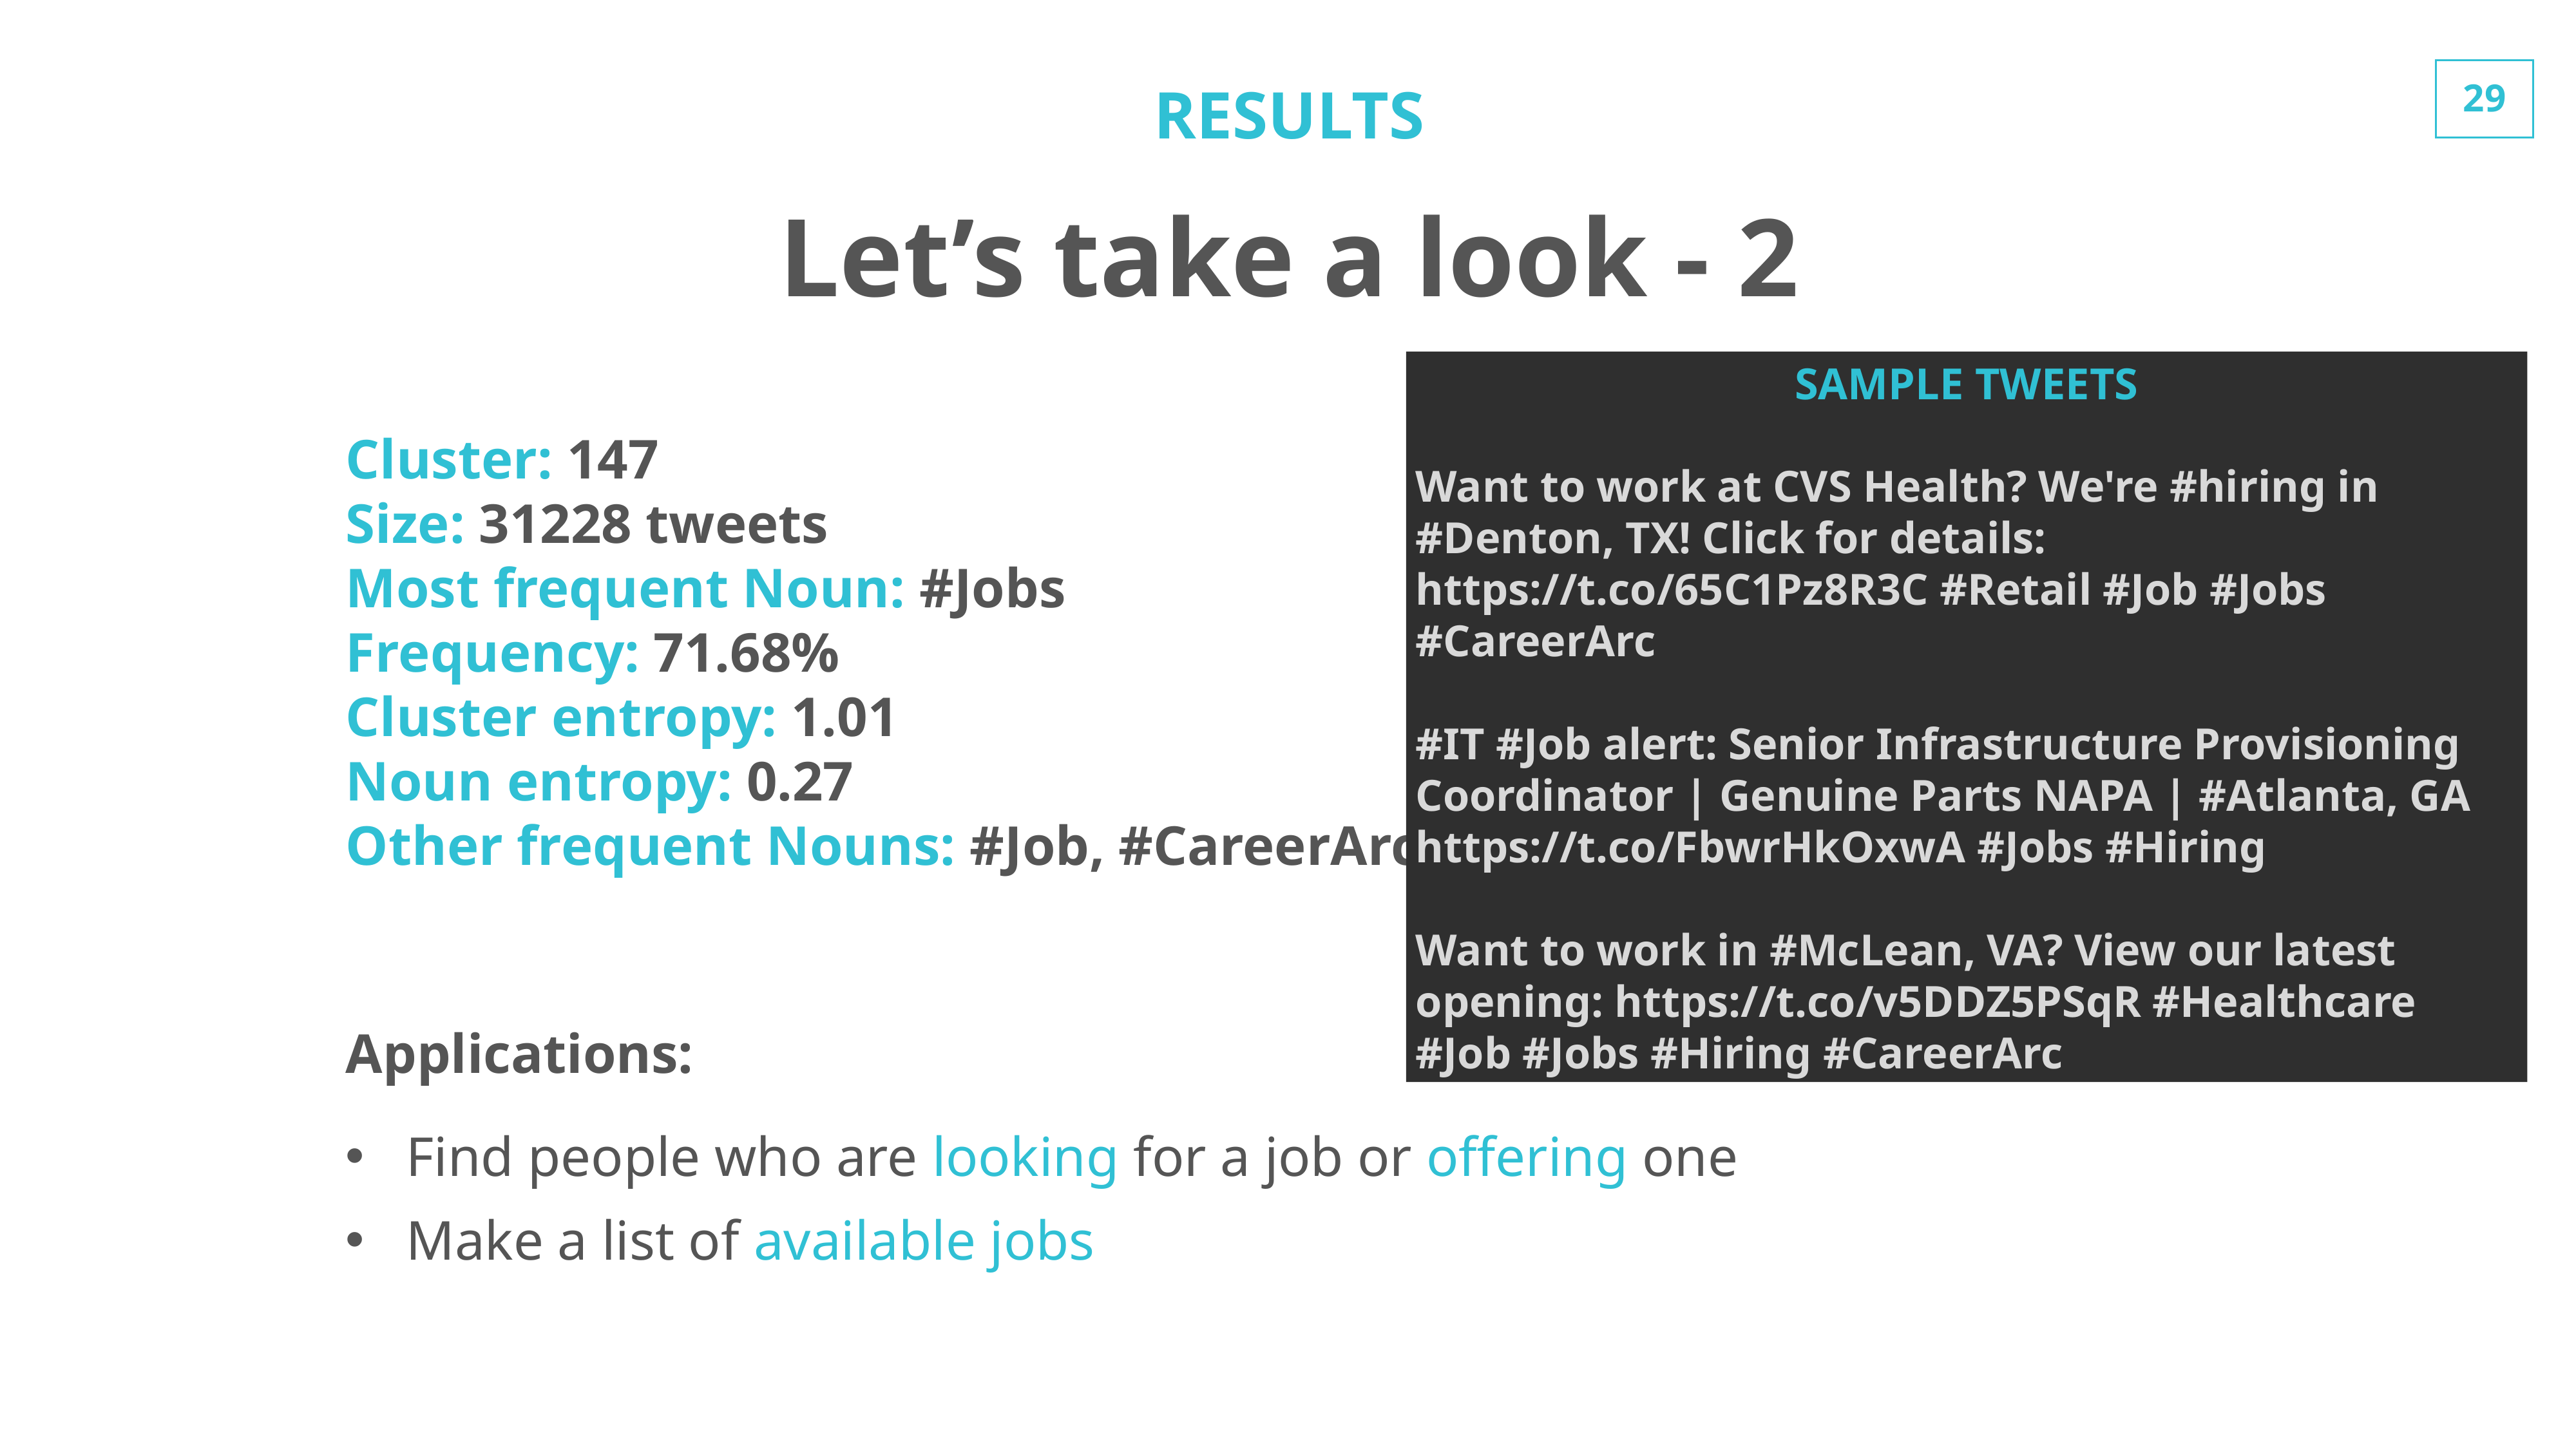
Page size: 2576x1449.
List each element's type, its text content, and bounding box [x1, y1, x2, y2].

text_box SAMPLE TWEETS Want to work at CVS Health? We're #hiring in #Denton, TX! Click for details: https://t.co/65C1Pz8R3C #Retail #Job #Jobs #CareerArc #IT #Job alert: Senior Infrastructure Provisioning Coordinator | Genuine Parts NAPA | #Atlanta, GA https://t.co/FbwrHkOxwA #Jobs #Hiring Want to work in #McLean, VA? View our latest opening: https://t.co/v5DDZ5PSqR #Healthcare #Job #Jobs #Hiring #CareerArc [1406, 351, 2528, 1083]
text_box Cluster: 147 Size: 31228 tweets Most frequent Noun: #Jobs Frequency: 71.68% Cluster entropy: 1.01 Noun entropy: 0.27 Other frequent Nouns: #Job, #CareerArc [336, 420, 1406, 881]
text_box RESULTS [1145, 70, 1435, 157]
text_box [336, 1014, 1815, 1278]
text_box Let’s take a look - 2 [769, 184, 1809, 381]
